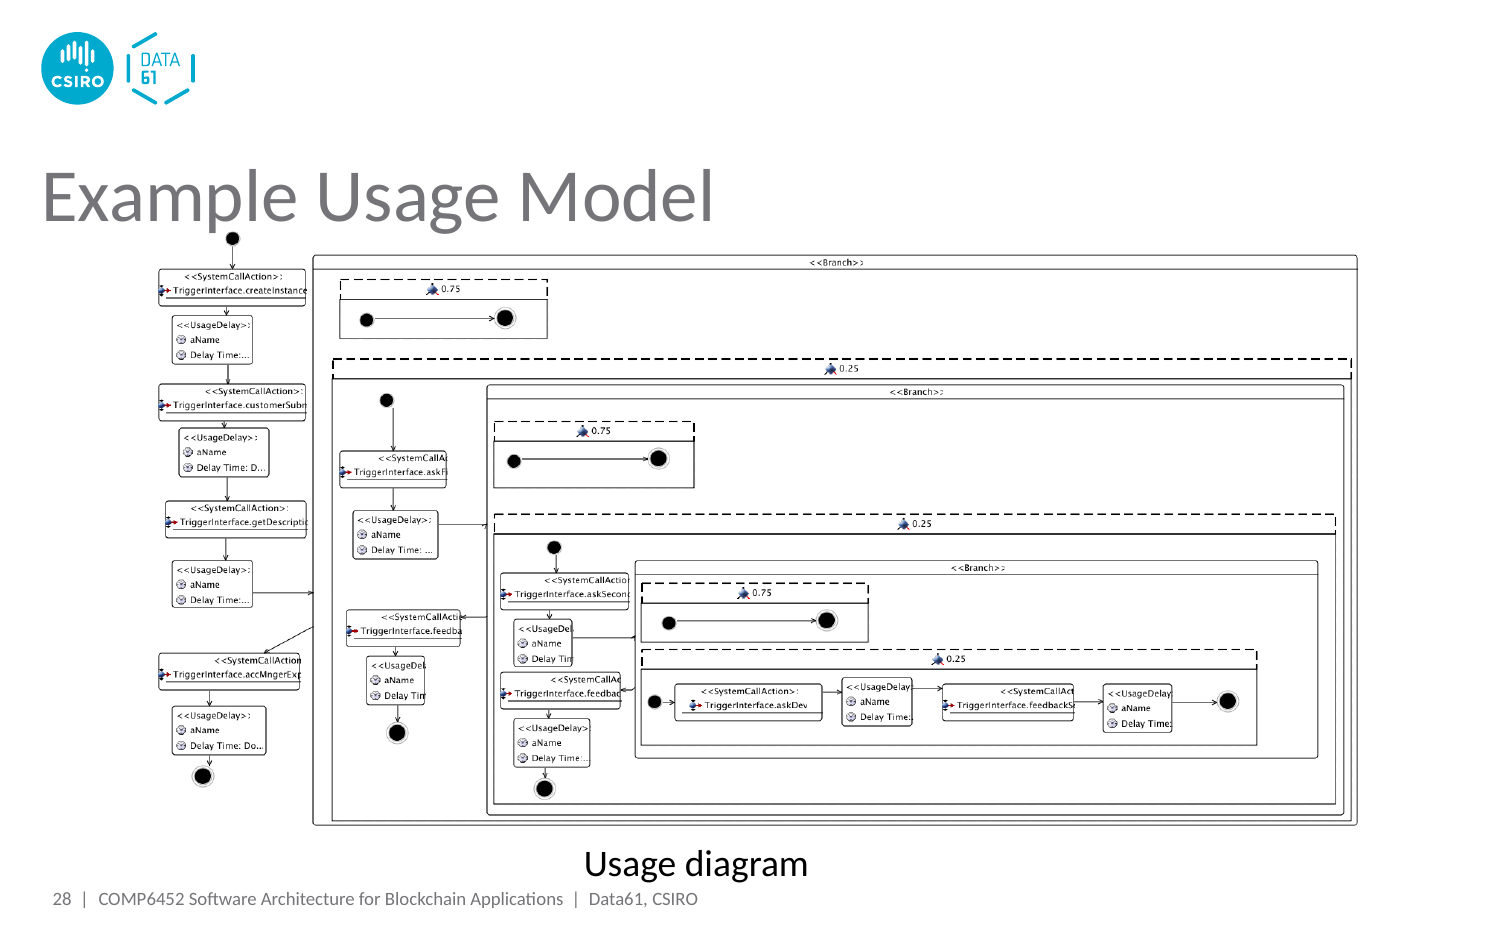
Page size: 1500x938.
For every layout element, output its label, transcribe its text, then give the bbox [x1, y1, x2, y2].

text_box Usage diagram [568, 840, 824, 889]
title Example Usage Model [41, 146, 1459, 264]
footer COMP6452 Software Architecture for Blockchain Applications | Data61, CSIRO [98, 889, 1097, 907]
picture [150, 224, 1365, 832]
slide_number 28 | [41, 889, 89, 907]
